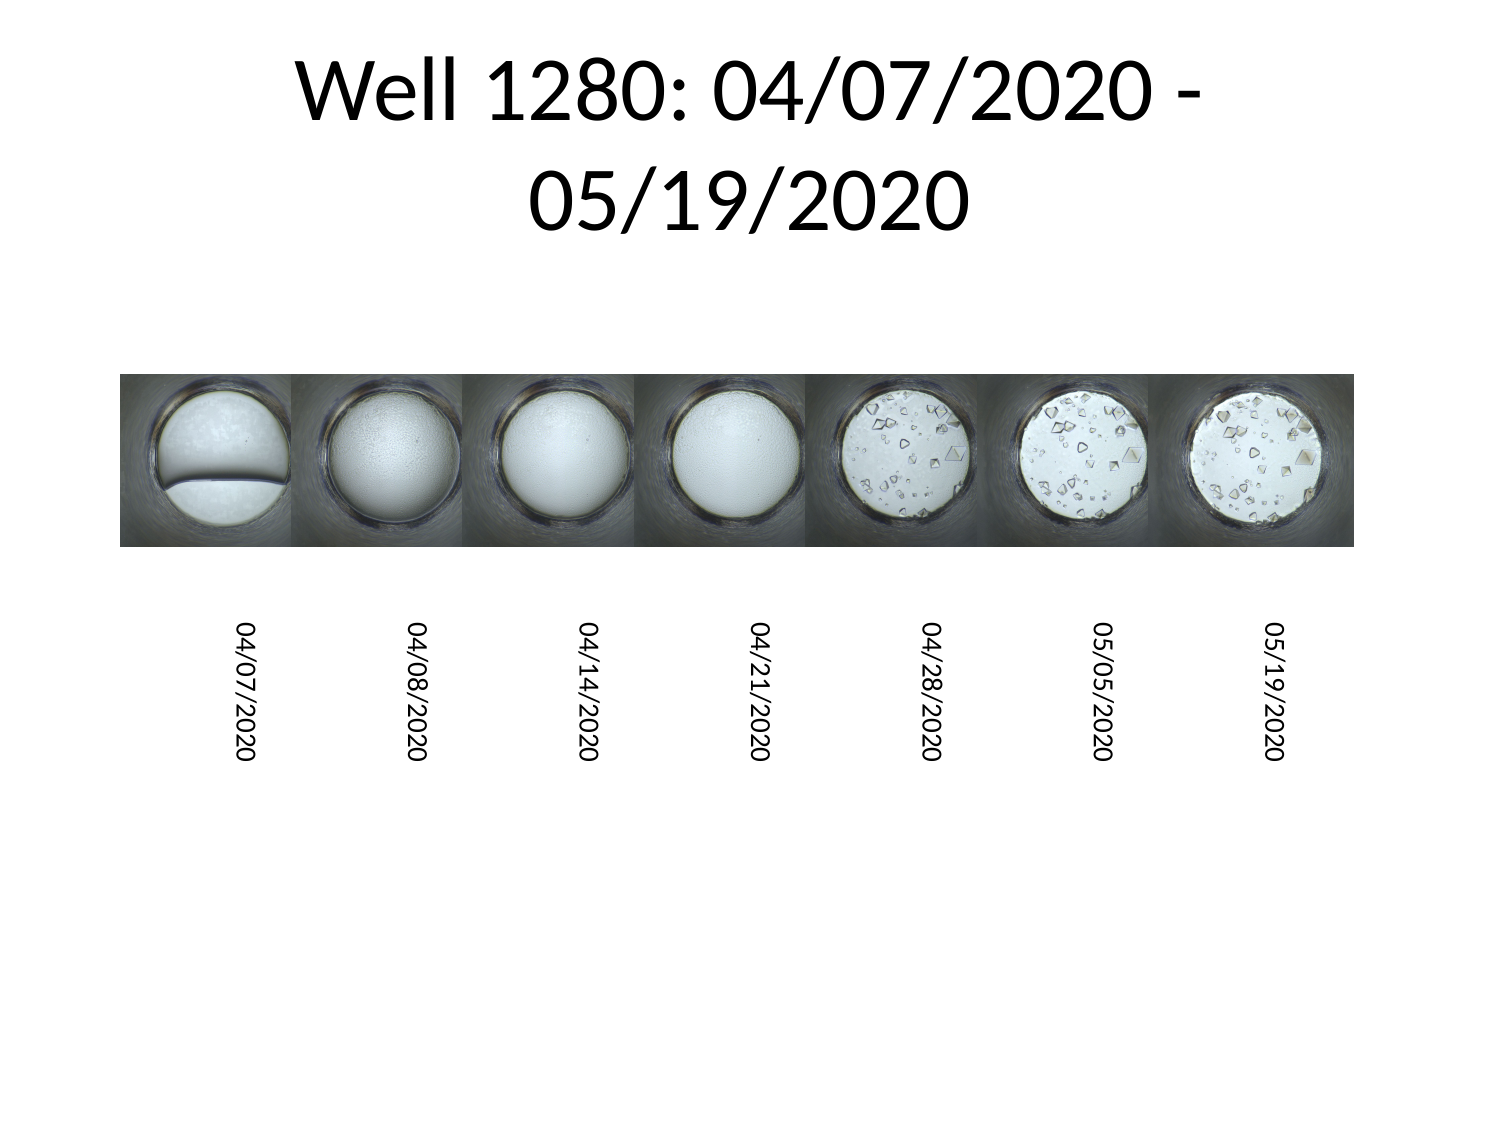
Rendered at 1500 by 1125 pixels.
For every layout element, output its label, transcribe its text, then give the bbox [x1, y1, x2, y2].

text_box 04/21/2020 [737, 607, 833, 779]
picture [119, 374, 1354, 547]
text_box 05/19/2020 [1252, 607, 1347, 779]
text_box 04/28/2020 [909, 607, 1004, 779]
text_box 04/14/2020 [566, 607, 662, 779]
text_box 05/05/2020 [1080, 607, 1176, 779]
text_box 04/07/2020 [223, 607, 319, 779]
title Well 1280: 04/07/2020 - 05/19/2020 [75, 45, 1425, 233]
text_box 04/08/2020 [394, 607, 490, 779]
